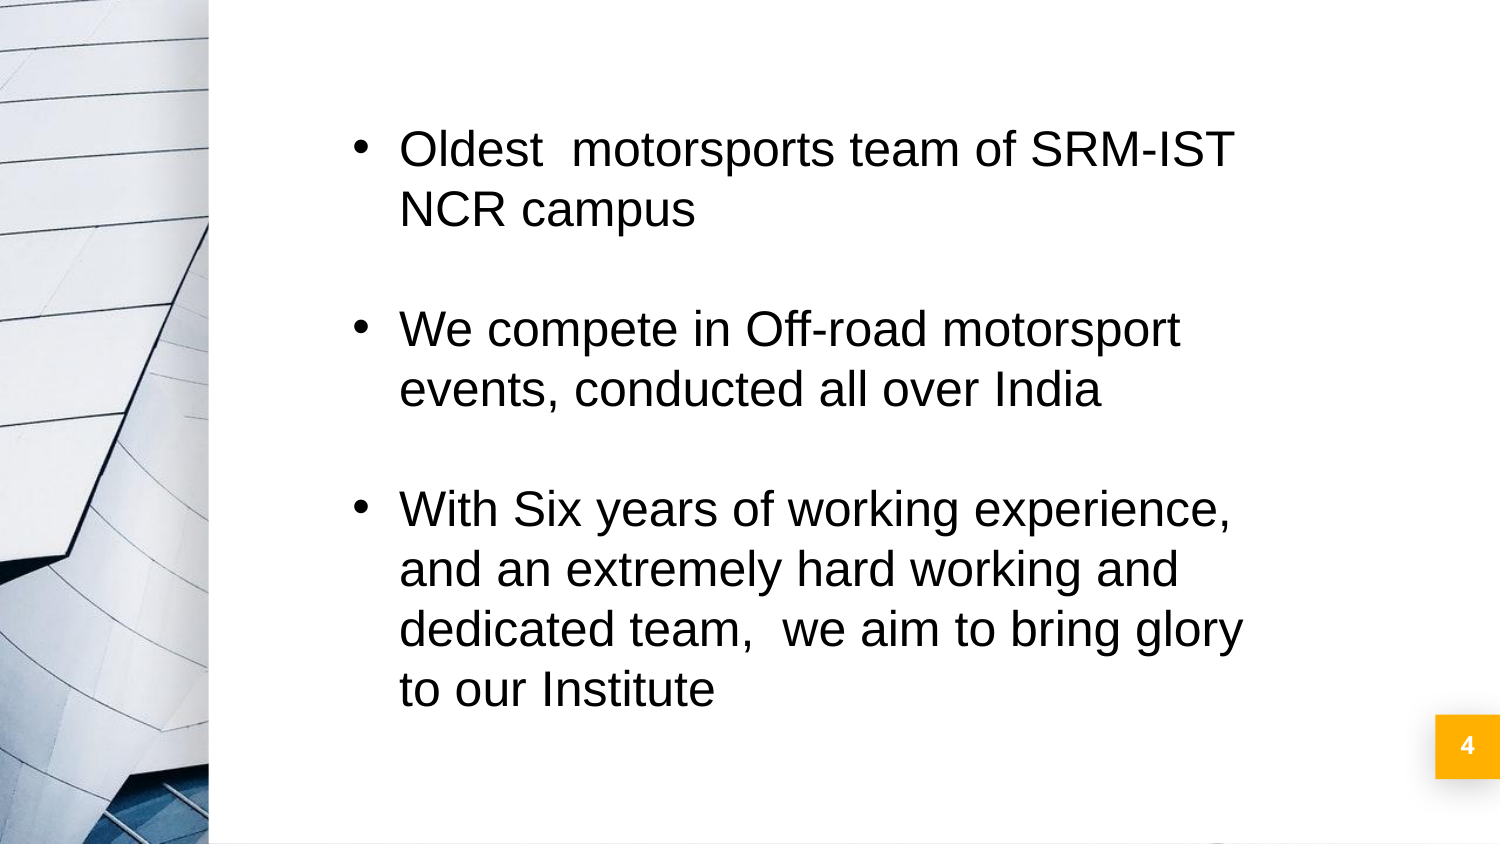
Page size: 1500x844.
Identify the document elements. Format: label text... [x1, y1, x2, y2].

slide_number 4 [1435, 714, 1500, 780]
text_box Oldest motorsports team of SRM-IST NCR campus We compete in Off-road motorsport events, conducted all over India With Six years of working experience, and an extremely hard working and dedicated team, we aim to bring glory to our Institute [337, 109, 1275, 725]
picture [0, 0, 208, 844]
